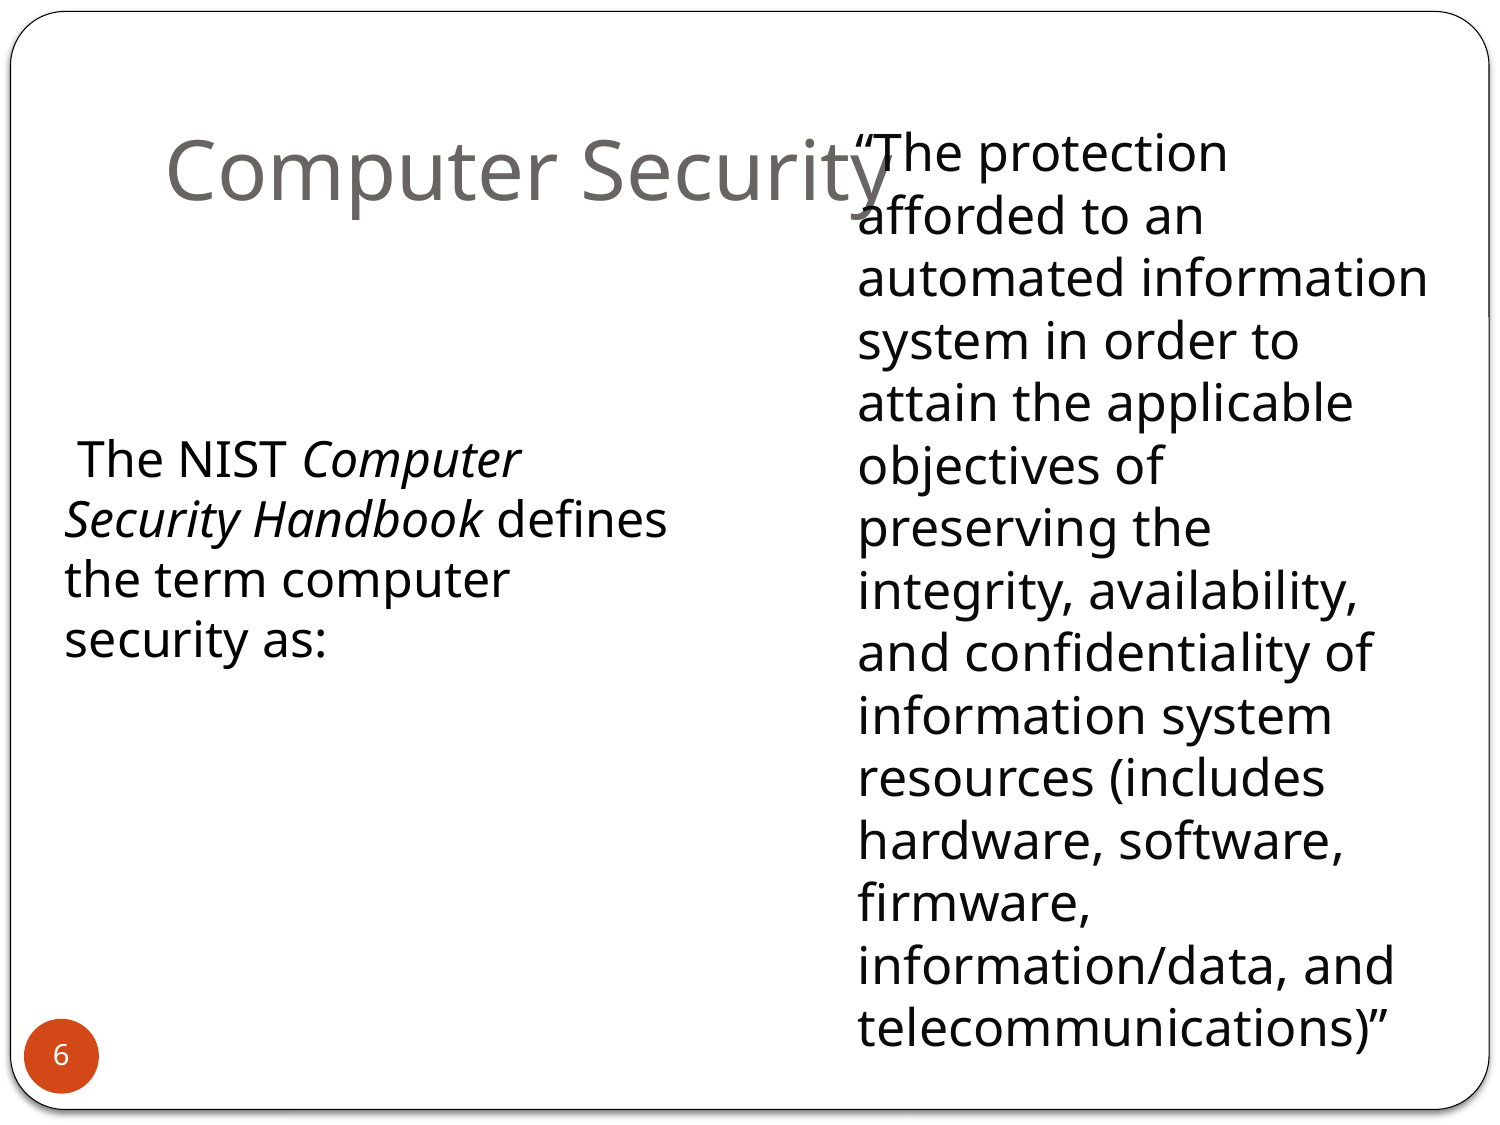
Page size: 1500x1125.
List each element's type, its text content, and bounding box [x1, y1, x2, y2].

list “The protection afforded to an automated information system in order to attain the applicable objectives of preserving the integrity, availability, and confidentiality of information system resources (includes hardware, software, firmware, information/data, and telecommunications)” [800, 112, 1450, 1073]
title Computer Security [150, 44, 1425, 233]
slide_number 6 [23, 1018, 99, 1094]
list The NIST Computer Security Handbook defines the term computer security as: [50, 362, 700, 888]
